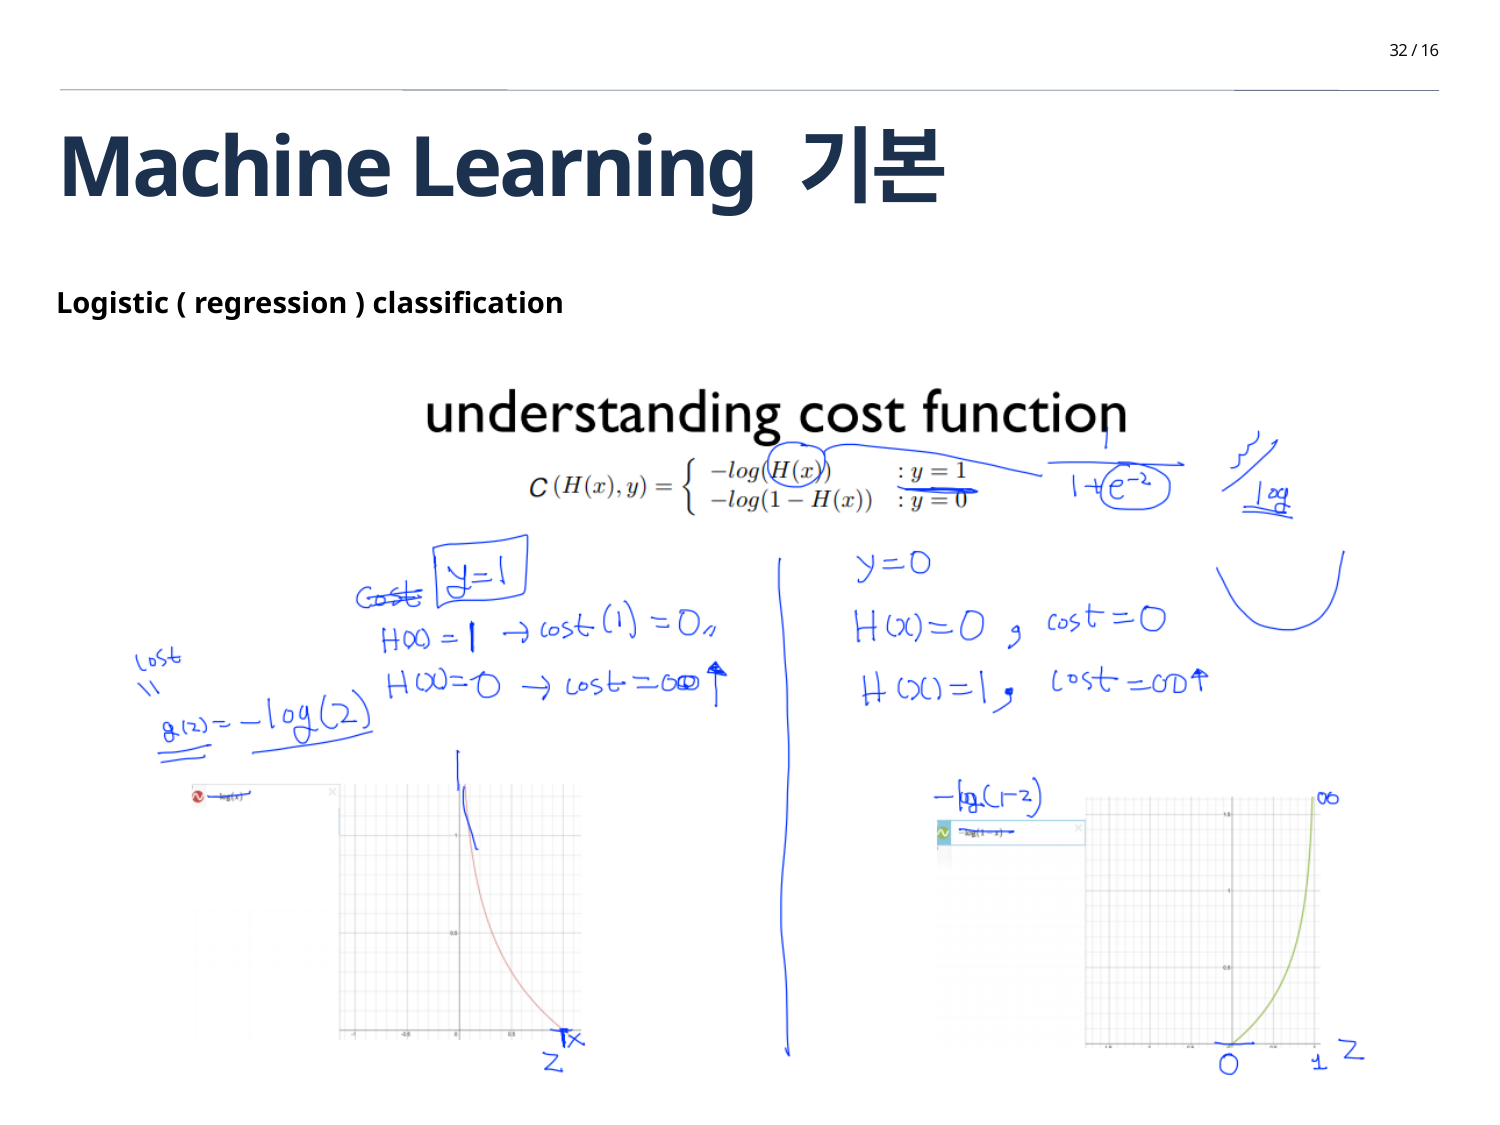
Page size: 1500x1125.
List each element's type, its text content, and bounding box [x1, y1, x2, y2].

text_box 28 / 16 [1193, 32, 1454, 70]
text_box Logistic ( regression ) classification [41, 276, 1454, 1125]
picture [128, 365, 1373, 1104]
title Machine Learning 기본 [42, 114, 1191, 211]
